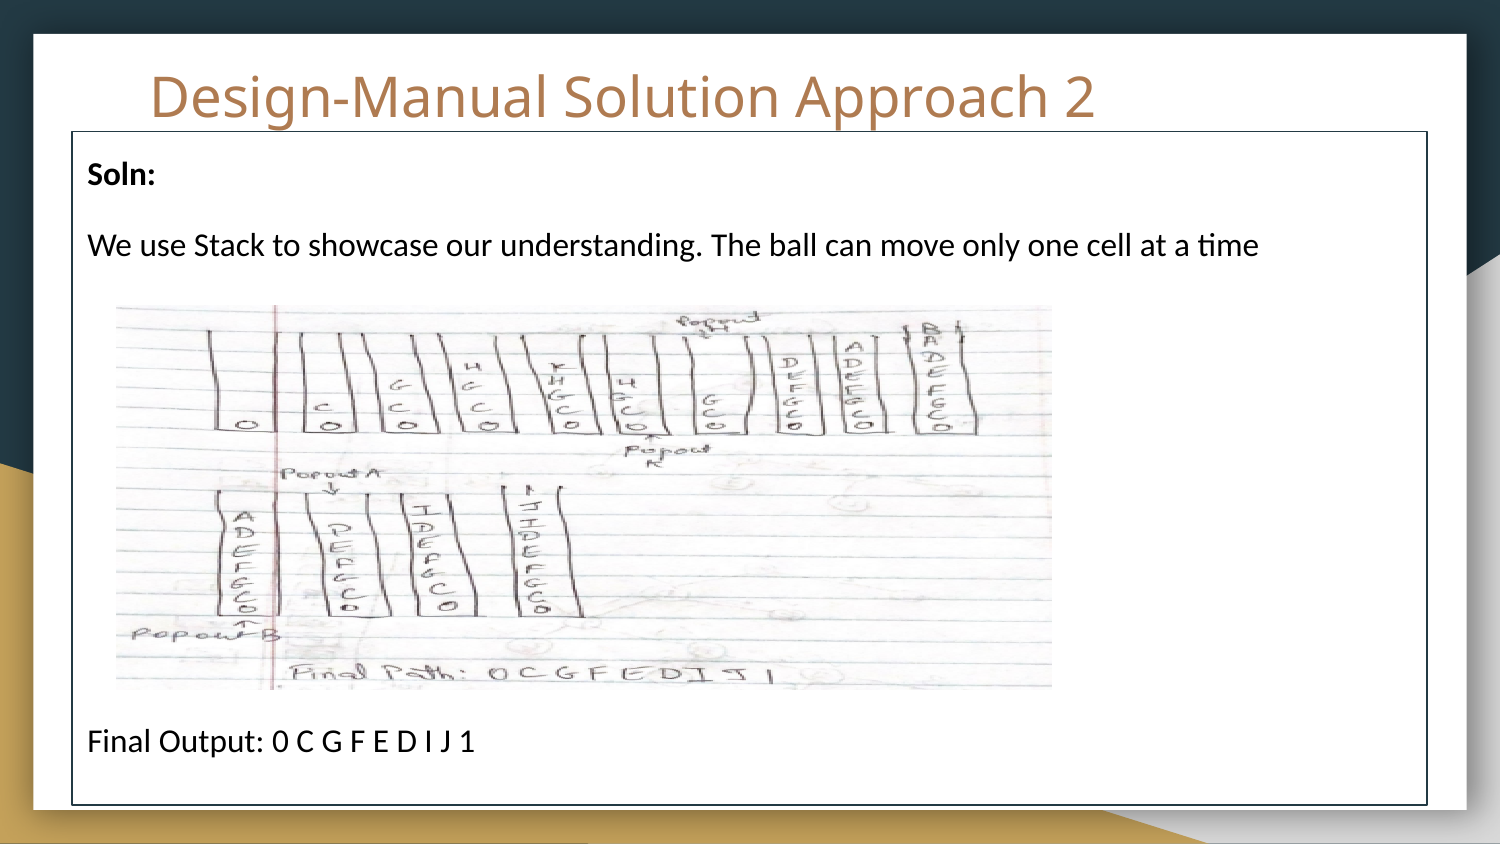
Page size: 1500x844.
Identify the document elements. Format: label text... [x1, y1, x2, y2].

title Design-Manual Solution Approach 2 [134, 46, 1366, 131]
picture [115, 305, 1053, 690]
list Soln: We use Stack to showcase our understanding. The ball can move only one cell at a time Final Output: 0 C G F E D I J 1 [72, 131, 1427, 805]
